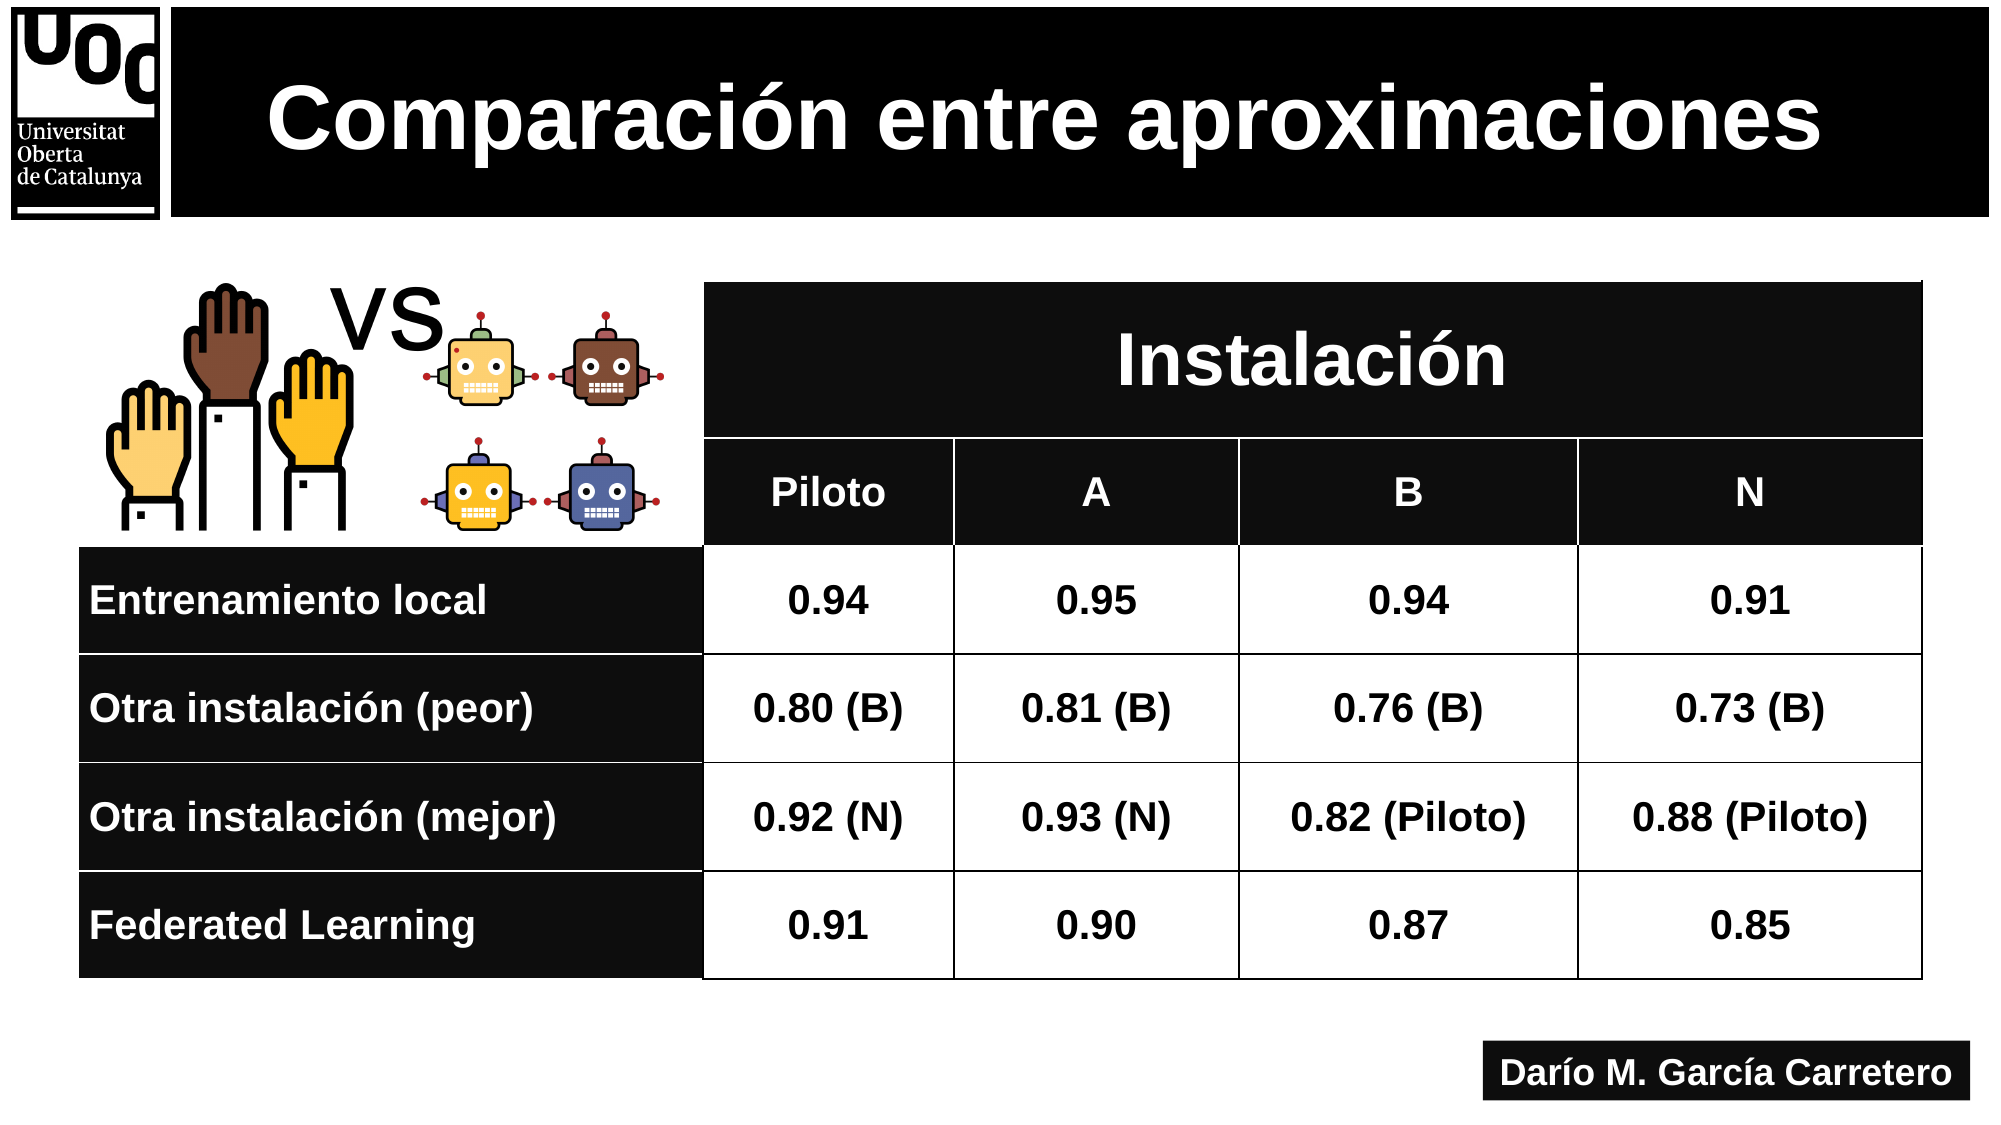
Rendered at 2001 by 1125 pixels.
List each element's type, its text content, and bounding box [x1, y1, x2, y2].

text_box Comparación entre aproximaciones [160, 50, 2000, 176]
table_cell 0.82 (Piloto) [1240, 763, 1577, 870]
table_cell [78, 438, 702, 545]
table_cell 0.80 (B) [704, 655, 953, 762]
table_cell A [955, 439, 1238, 545]
table_cell 0.87 [1240, 872, 1577, 978]
table_cell Federated Learning [79, 872, 702, 978]
text_box [171, 176, 1989, 217]
table_header Instalación [704, 282, 1921, 437]
table_cell 0.76 (B) [1240, 655, 1577, 762]
table_cell Piloto [704, 439, 953, 545]
table_cell 0.91 [704, 872, 953, 978]
table_cell N [1579, 439, 1921, 545]
table_cell 0.90 [955, 872, 1238, 978]
table_header [78, 281, 702, 438]
table_cell B [1240, 439, 1577, 545]
picture [106, 283, 664, 531]
table_cell 0.73 (B) [1579, 655, 1921, 762]
table_cell 0.85 [1579, 872, 1921, 978]
picture [11, 7, 160, 220]
table_cell 0.81 (B) [955, 655, 1238, 762]
table_cell 0.95 [955, 547, 1238, 653]
table_cell Otra instalación (peor) [79, 655, 702, 762]
text_box Darío M. García Carretero [1482, 1040, 1971, 1101]
table_cell 0.92 (N) [704, 763, 953, 870]
table_cell 0.91 [1579, 547, 1921, 653]
text_box [171, 7, 1989, 50]
table_cell 0.88 (Piloto) [1579, 763, 1921, 870]
table_cell 0.93 (N) [955, 763, 1238, 870]
table_cell 0.94 [1240, 547, 1577, 653]
table_cell 0.94 [704, 547, 953, 653]
table_cell Otra instalación (mejor) [79, 763, 702, 870]
table_cell Entrenamiento local [79, 547, 702, 653]
